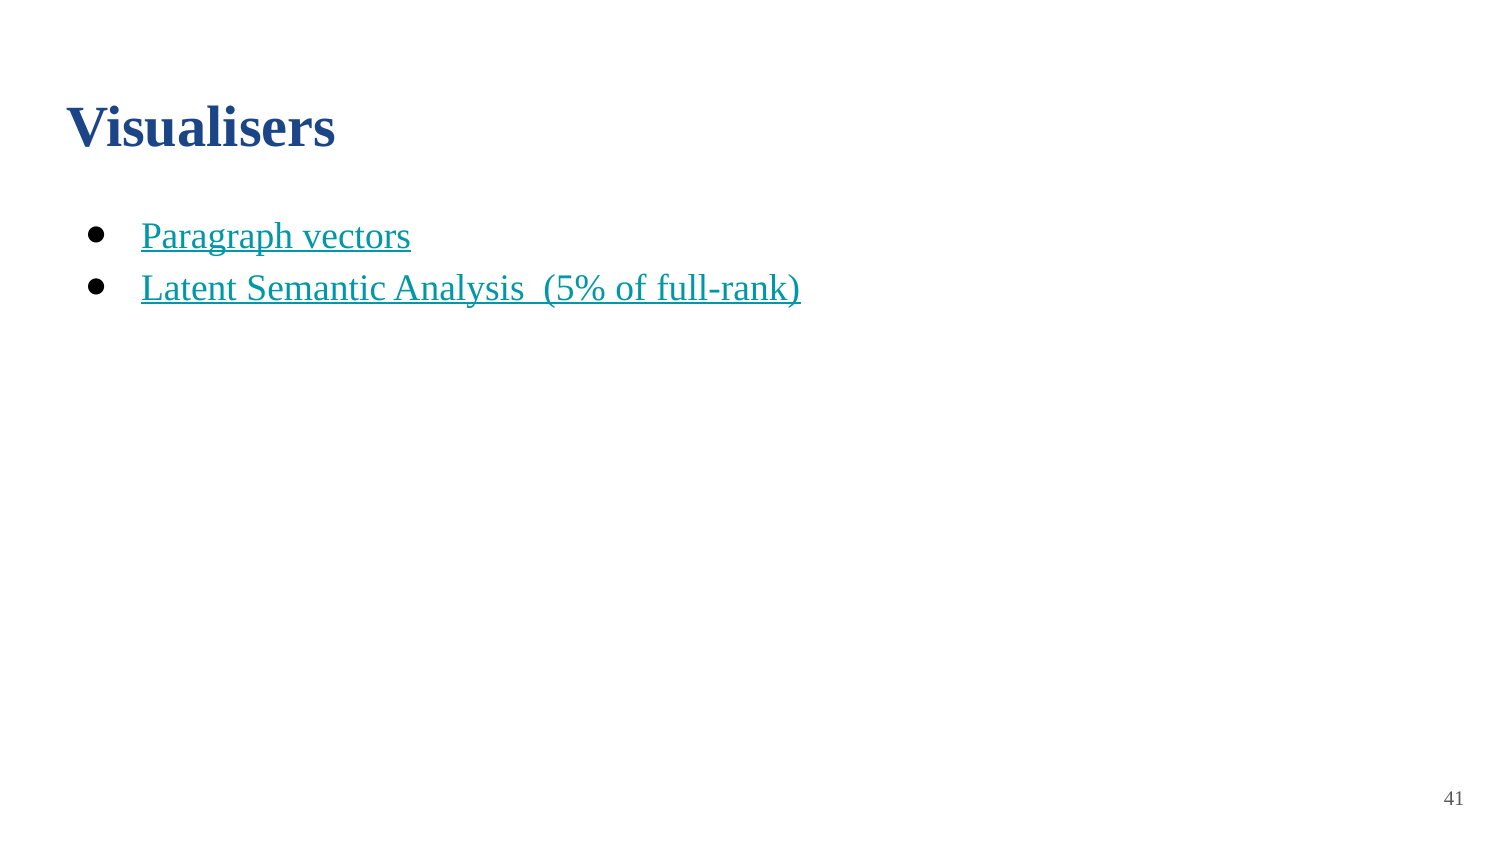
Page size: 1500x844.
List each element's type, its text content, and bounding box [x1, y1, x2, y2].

title Visualisers [51, 72, 1449, 167]
slide_number ‹#› [1389, 764, 1480, 830]
list Paragraph vectors Latent Semantic Analysis (5% of full-rank) [51, 189, 1449, 750]
